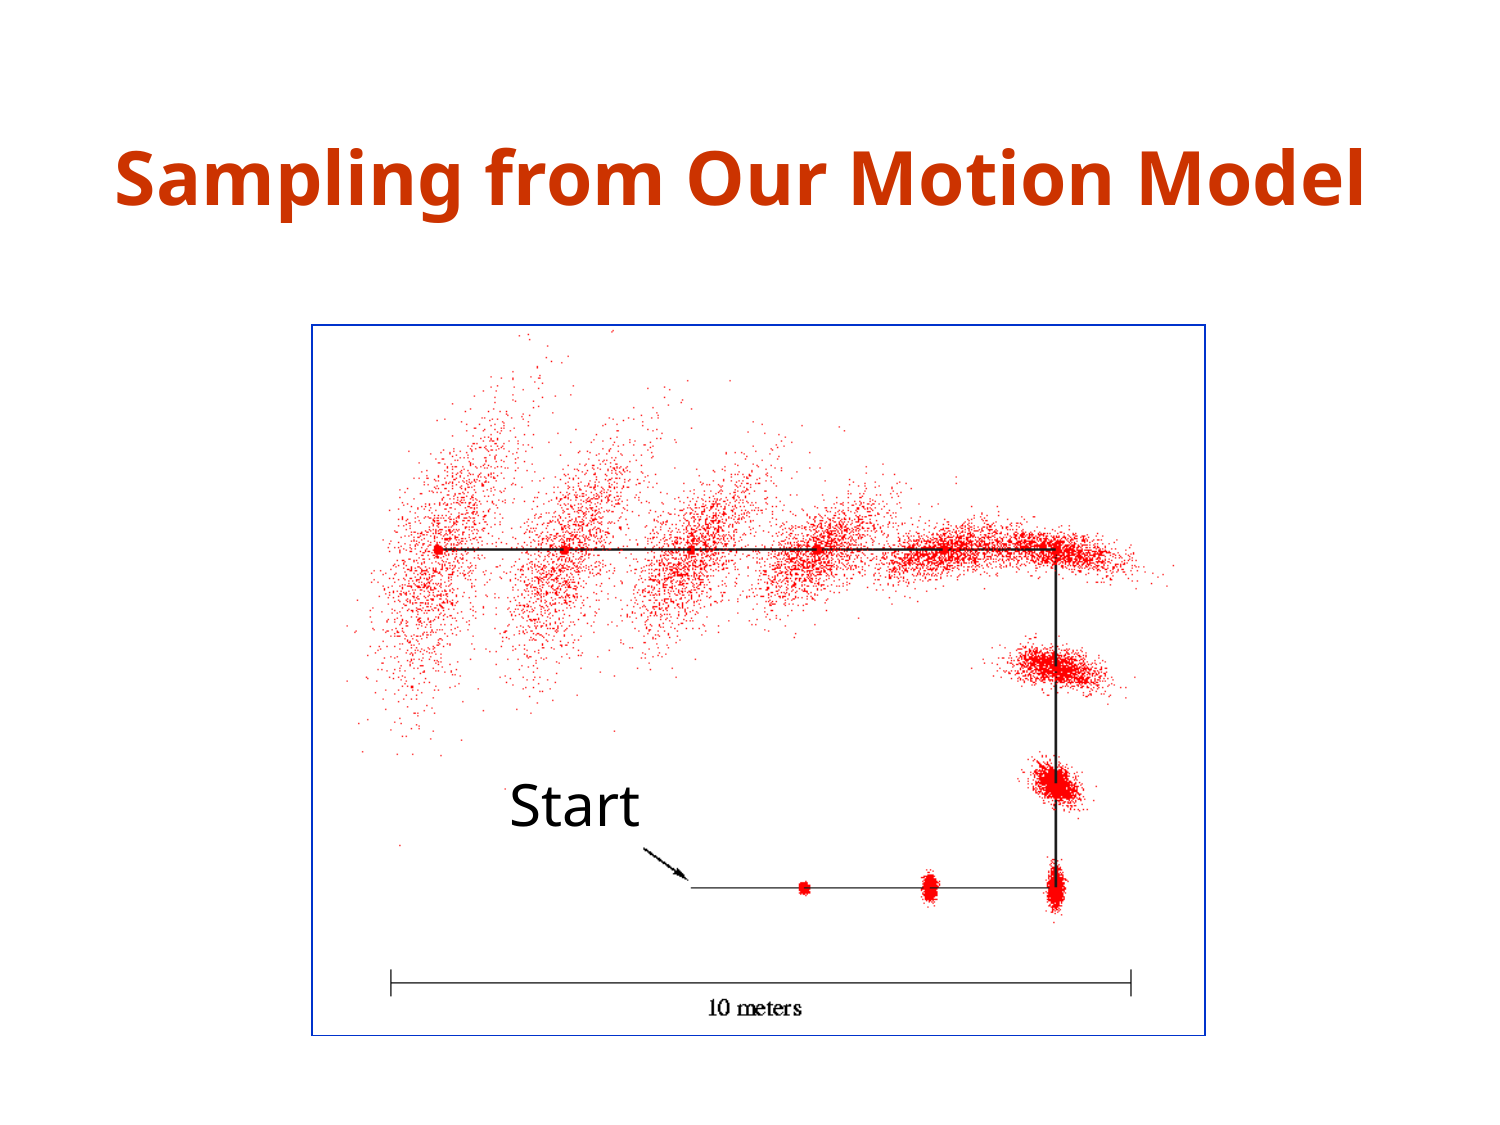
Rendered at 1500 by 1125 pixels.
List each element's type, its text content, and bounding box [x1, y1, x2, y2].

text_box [312, 325, 1205, 1036]
title Sampling from Our Motion Model [99, 32, 1483, 229]
